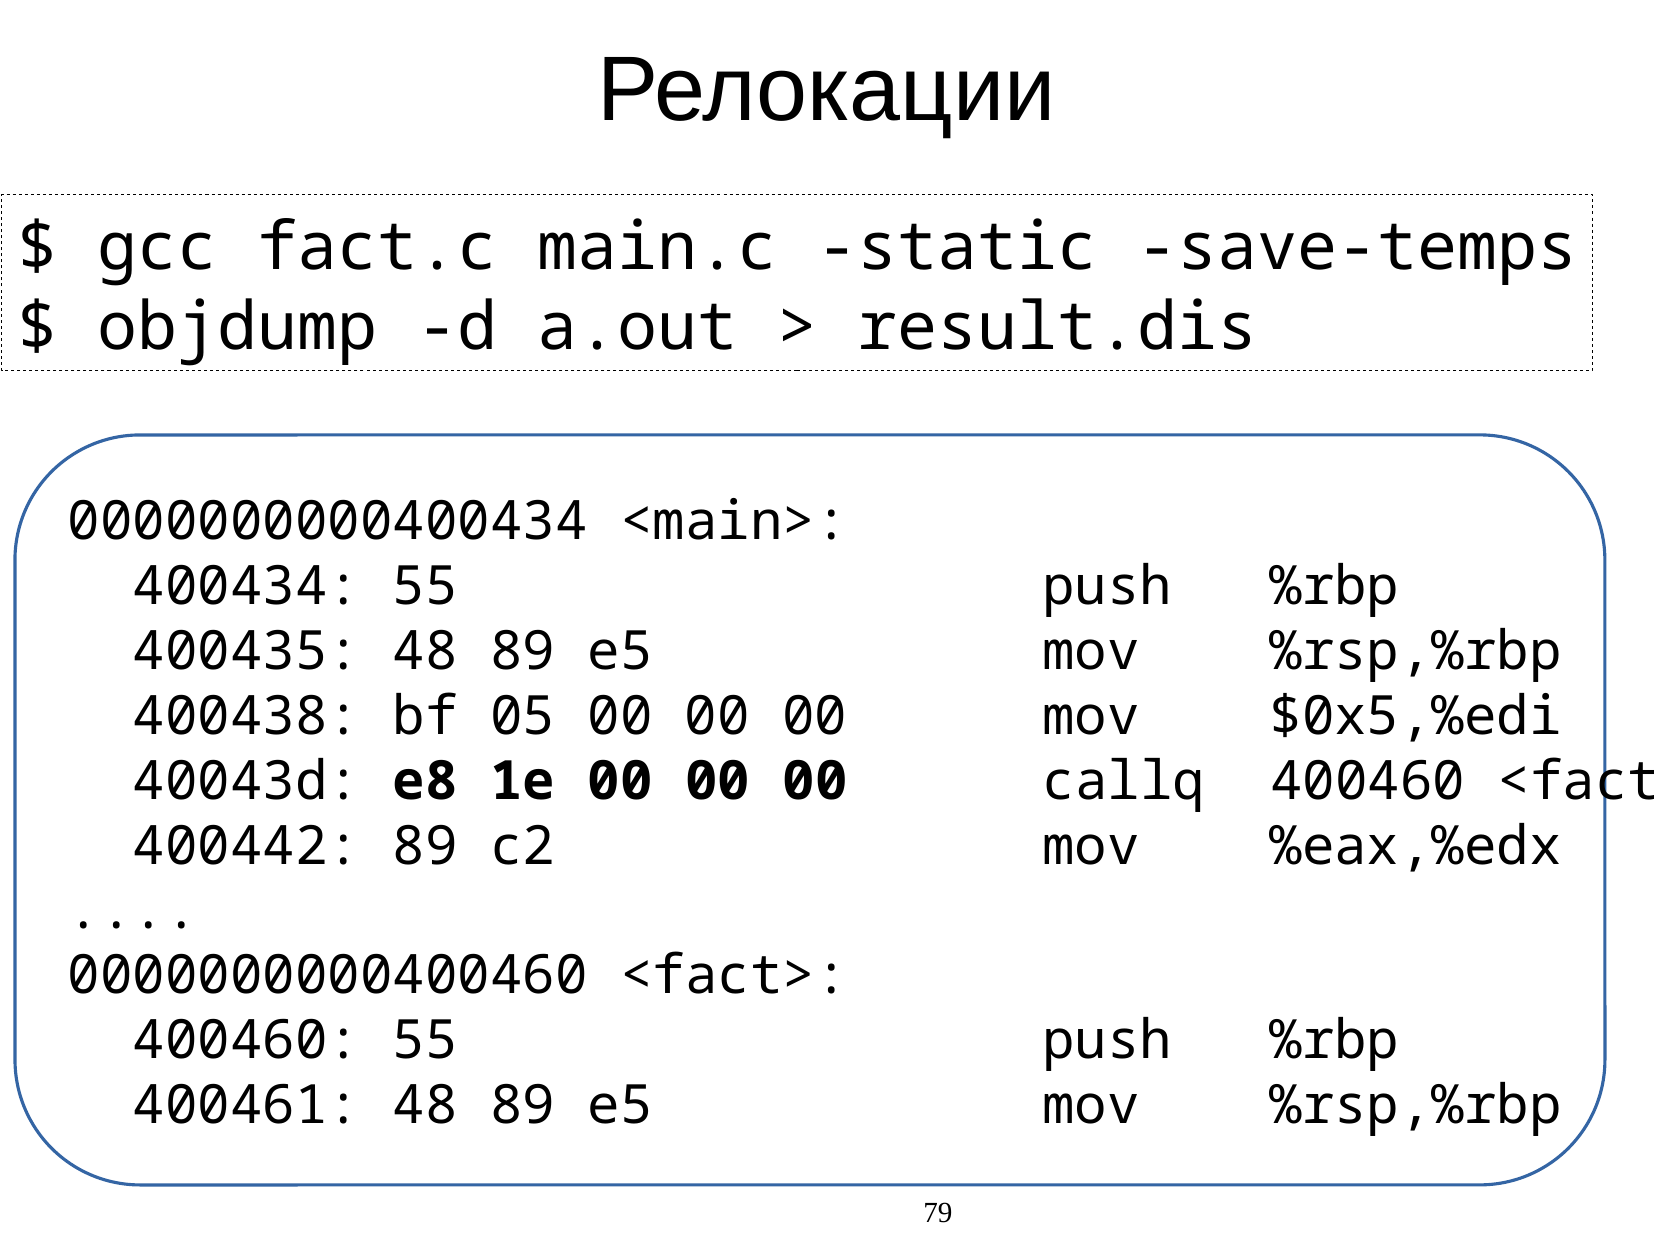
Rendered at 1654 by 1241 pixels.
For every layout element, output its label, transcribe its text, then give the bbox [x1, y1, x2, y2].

text_box $ gcc fact.c main.c -static -save-temps $ objdump -d a.out > result.dis [1, 194, 1593, 371]
slide_number 79 [567, 1193, 953, 1241]
title Релокации [82, 2, 1571, 165]
text_box 0000000000400434 <main>: 400434: 55 push %rbp 400435: 48 89 e5 mov %rsp,%rbp 400438: bf 05 00 00 00 mov $0x5,%edi 40043d: e8 1e 00 00 00 callq 400460 <fact> 400442: 89 c2 mov %eax,%edx .... 0000000000400460 <fact>: 400460: 55 push %rbp 400461: 48 89 e5 mov %rsp,%rbp [14, 434, 1605, 1185]
